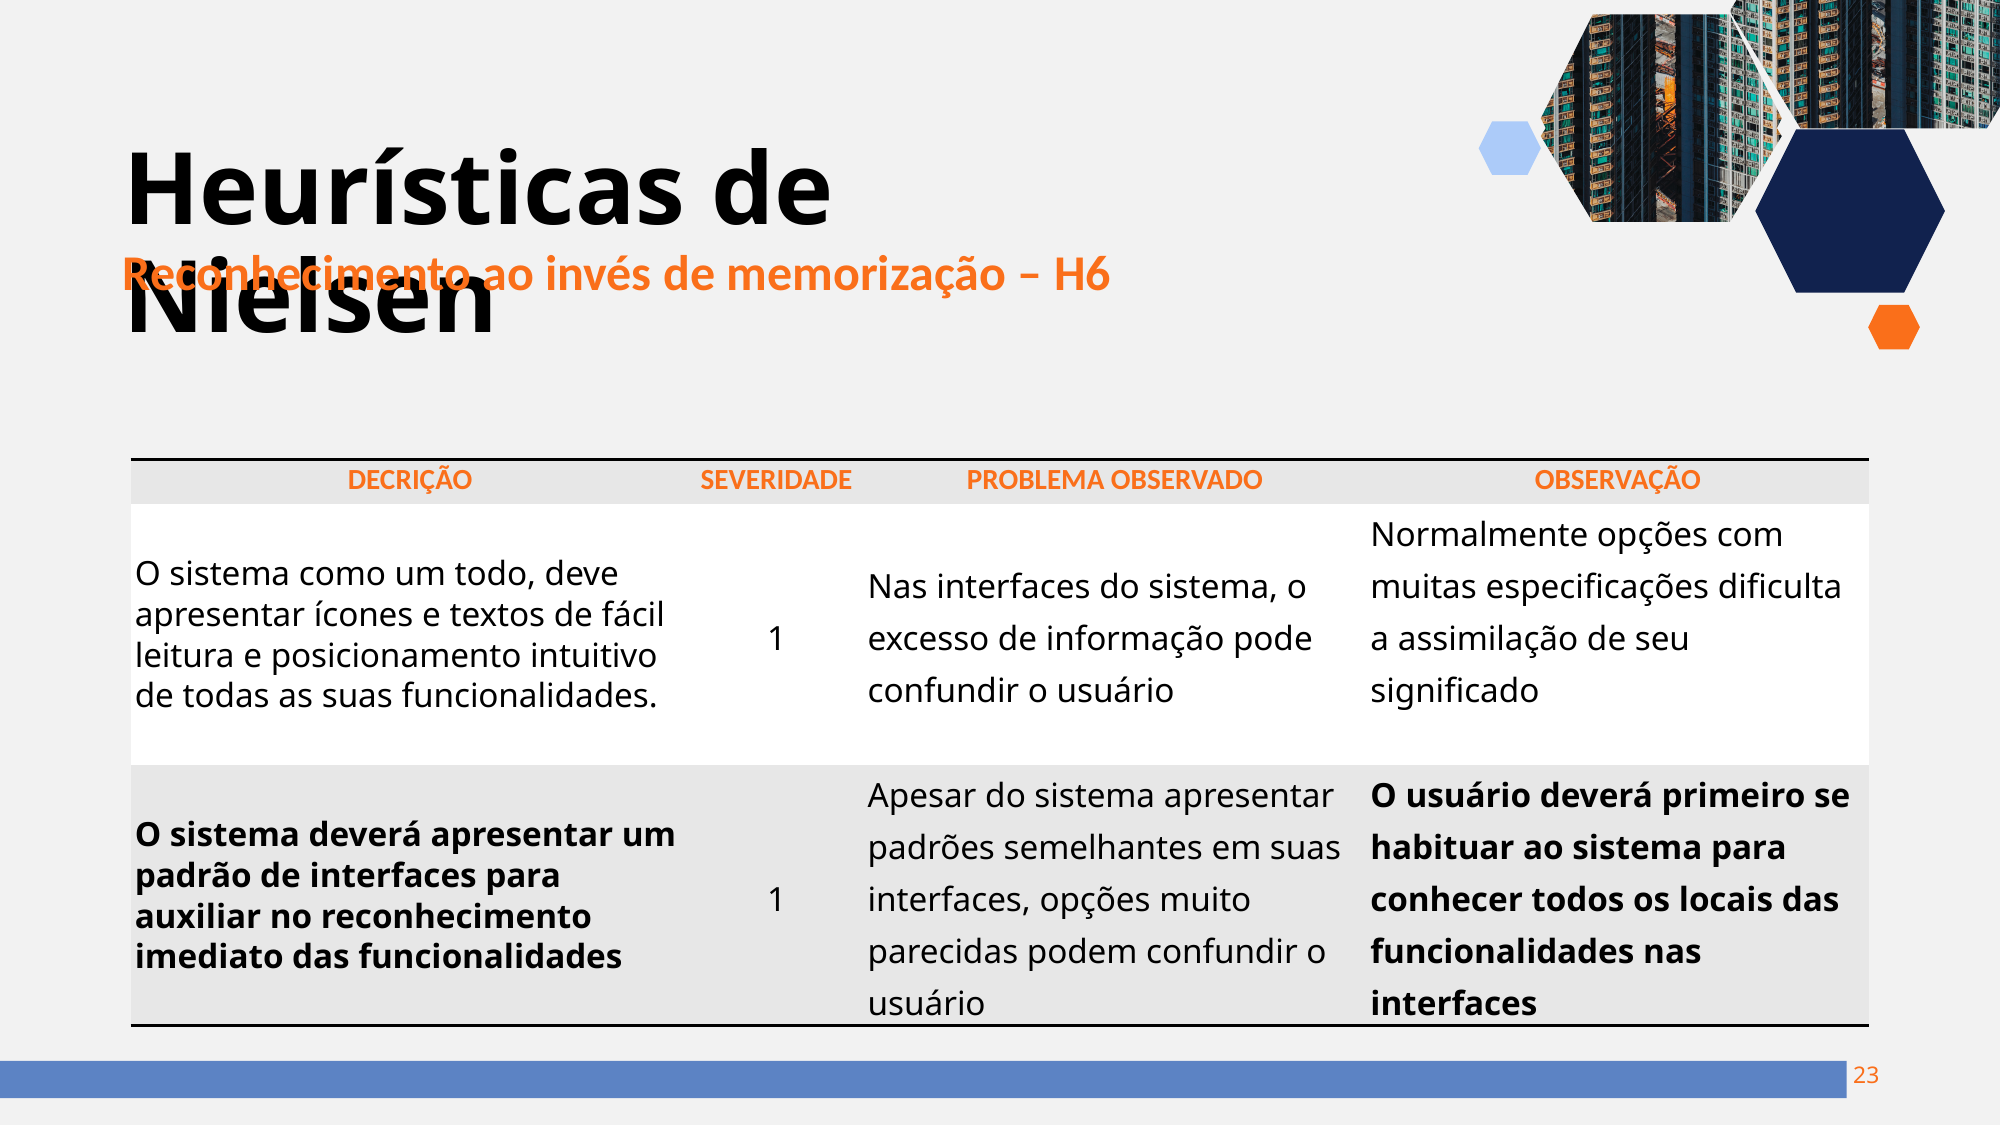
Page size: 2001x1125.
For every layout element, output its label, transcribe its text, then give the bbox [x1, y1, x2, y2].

table_cell 1 [690, 504, 864, 765]
table_cell 1 [690, 765, 864, 1024]
table_header DECRIÇÃO [131, 461, 690, 504]
table_cell O sistema deverá apresentar um padrão de interfaces para auxiliar no reconhecimento imediato das funcionalidades [131, 765, 690, 1024]
table_cell O sistema como um todo, deve apresentar ícones e textos de fácil leitura e posicionamento intuitivo de todas as suas funcionalidades. [131, 504, 690, 765]
table_header SEVERIDADE [690, 461, 864, 504]
table_header PROBLEMA OBSERVADO [864, 461, 1366, 504]
picture [1540, 0, 2000, 223]
table_header OBSERVAÇÃO [1366, 461, 1869, 504]
table_cell Apesar do sistema apresentar padrões semelhantes em suas interfaces, opções muito parecidas podem confundir o usuário [864, 765, 1366, 1024]
text_box [0, 1060, 1848, 1099]
title Heurísticas de Nielsen [108, 130, 1113, 240]
table_cell Nas interfaces do sistema, o excesso de informação pode confundir o usuário [864, 504, 1366, 765]
table_cell Normalmente opções com muitas especificações dificulta a assimilação de seu significado [1366, 504, 1869, 765]
table_cell O usuário deverá primeiro se habituar ao sistema para conhecer todos os locais das funcionalidades nas interfaces [1366, 765, 1869, 1024]
text_box Reconhecimento ao invés de memorização – H6 [108, 240, 1441, 297]
